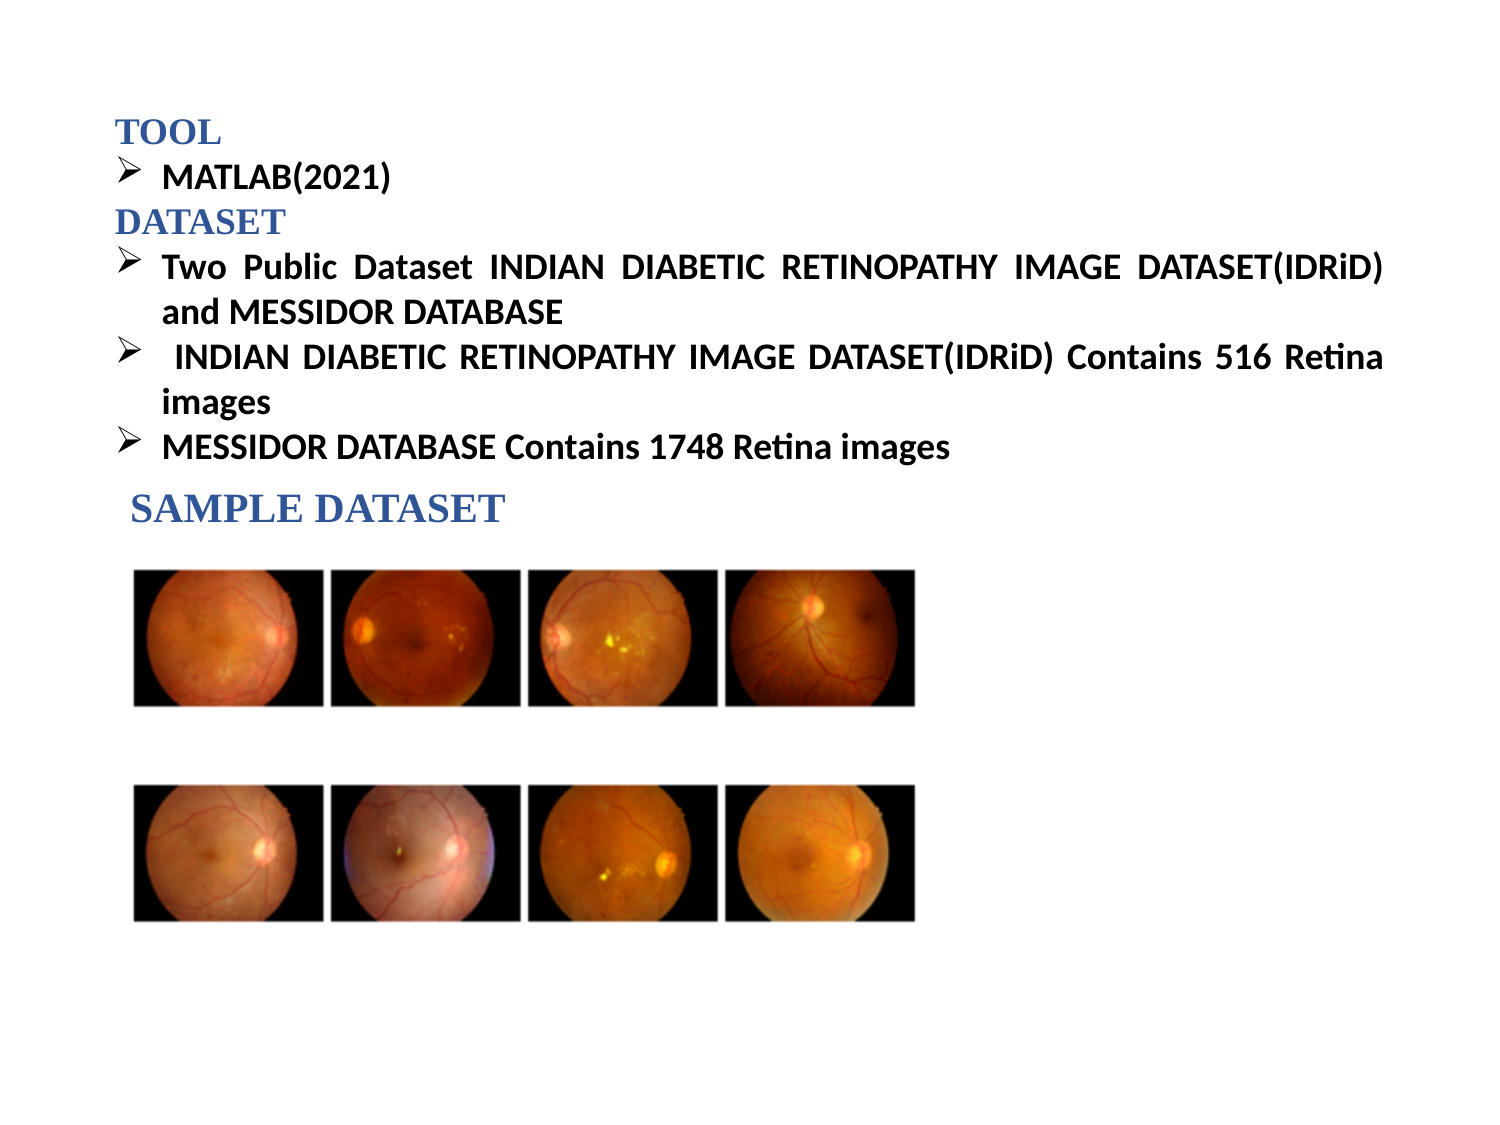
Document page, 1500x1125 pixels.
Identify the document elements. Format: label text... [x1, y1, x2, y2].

text_box TOOL MATLAB(2021) DATASET Two Public Dataset INDIAN DIABETIC RETINOPATHY IMAGE DATASET(IDRiD) and MESSIDOR DATABASE INDIAN DIABETIC RETINOPATHY IMAGE DATASET(IDRiD) Contains 516 Retina images MESSIDOR DATABASE Contains 1748 Retina images [99, 99, 1400, 520]
picture [110, 535, 963, 950]
text_box SAMPLE DATASET [115, 473, 678, 535]
